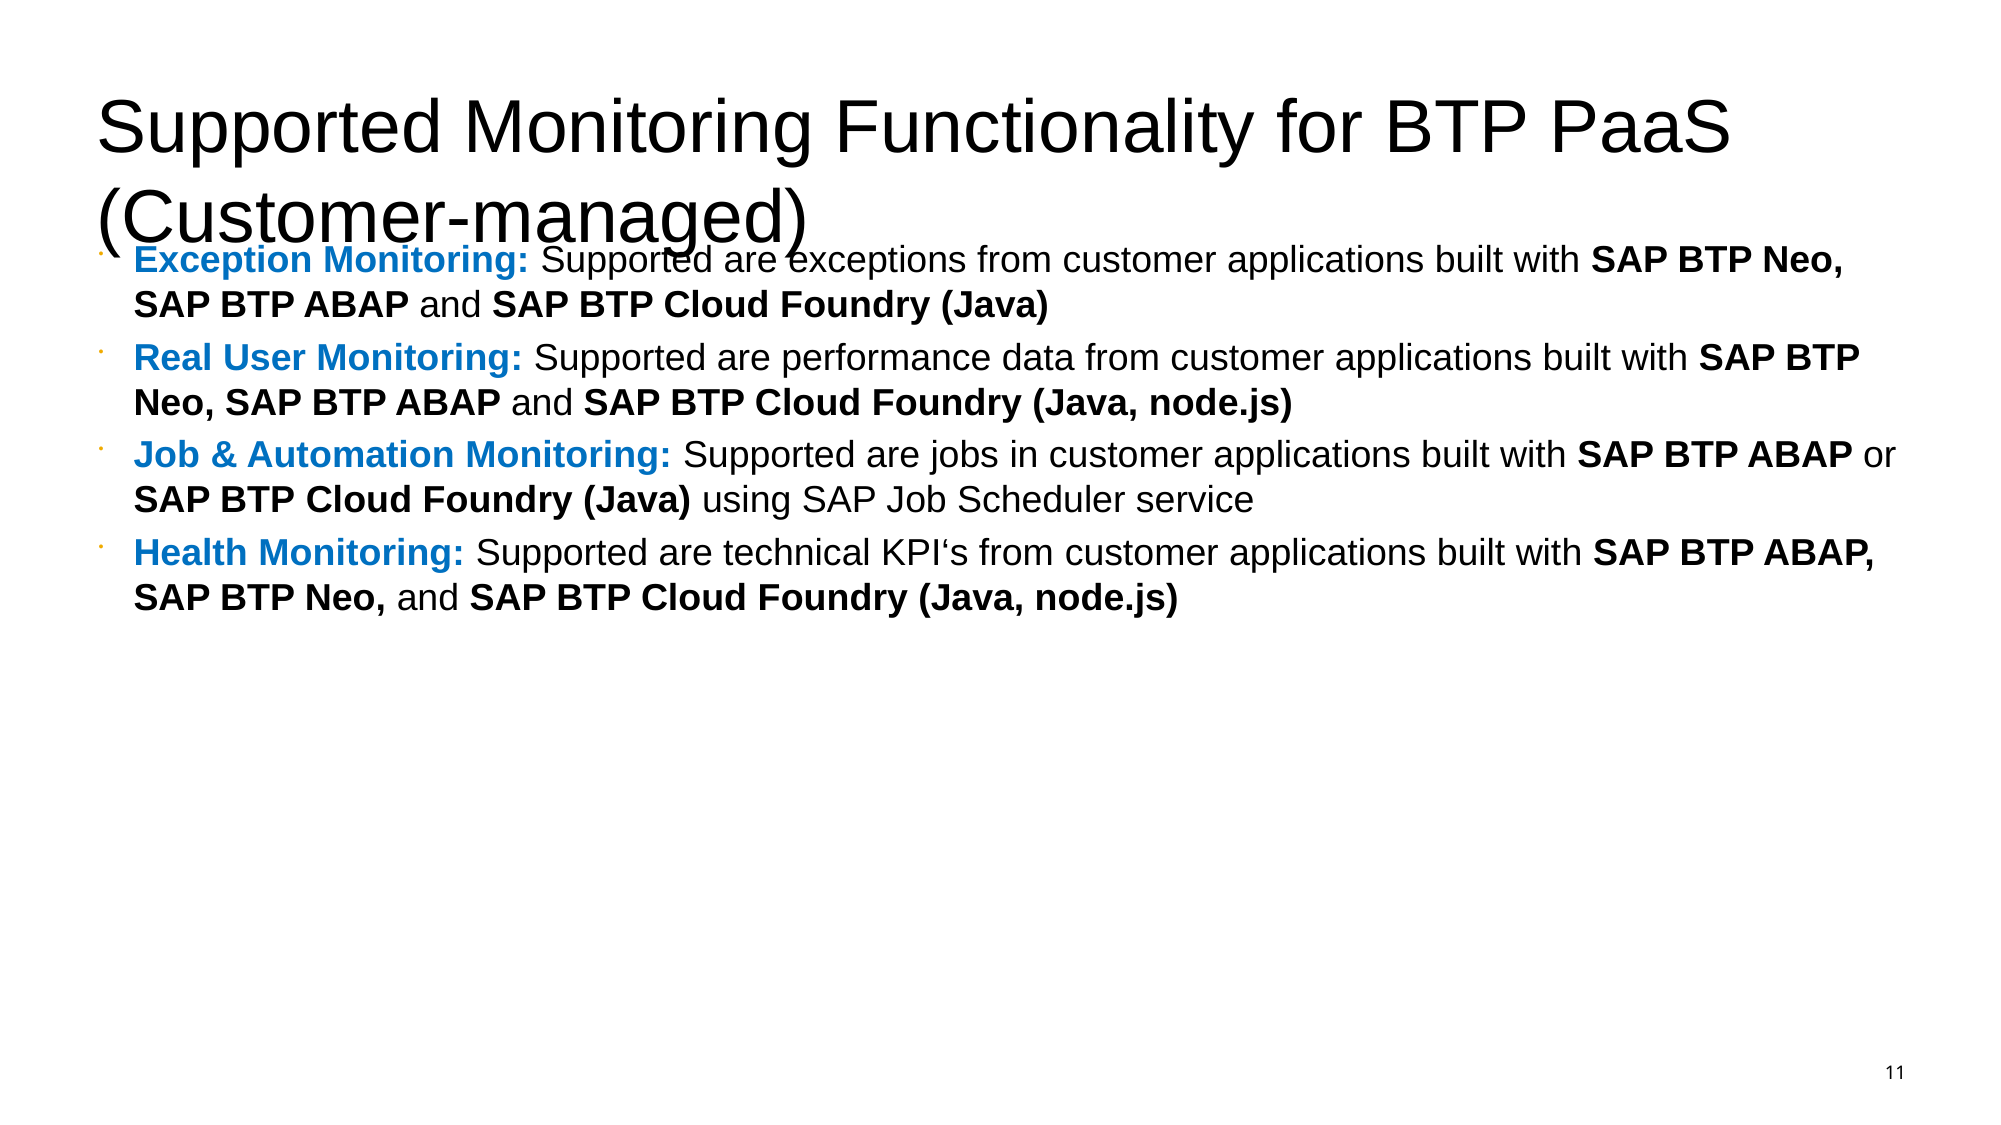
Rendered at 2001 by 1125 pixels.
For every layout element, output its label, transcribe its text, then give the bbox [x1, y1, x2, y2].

title Supported Monitoring Functionality for BTP PaaS (Customer-managed) [96, 77, 1904, 235]
list Exception Monitoring: Supported are exceptions from customer applications built with SAP BTP Neo, SAP BTP ABAP and SAP BTP Cloud Foundry (Java) Real User Monitoring: Supported are performance data from customer applications built with SAP BTP Neo, SAP BTP ABAP and SAP BTP Cloud Foundry (Java, node.js) Job & Automation Monitoring: Supported are jobs in customer applications built with SAP BTP ABAP or SAP BTP Cloud Foundry (Java) using SAP Job Scheduler service Health Monitoring: Supported are technical KPI‘s from customer applications built with SAP BTP ABAP, SAP BTP Neo, and SAP BTP Cloud Foundry (Java, node.js) [96, 235, 1904, 852]
